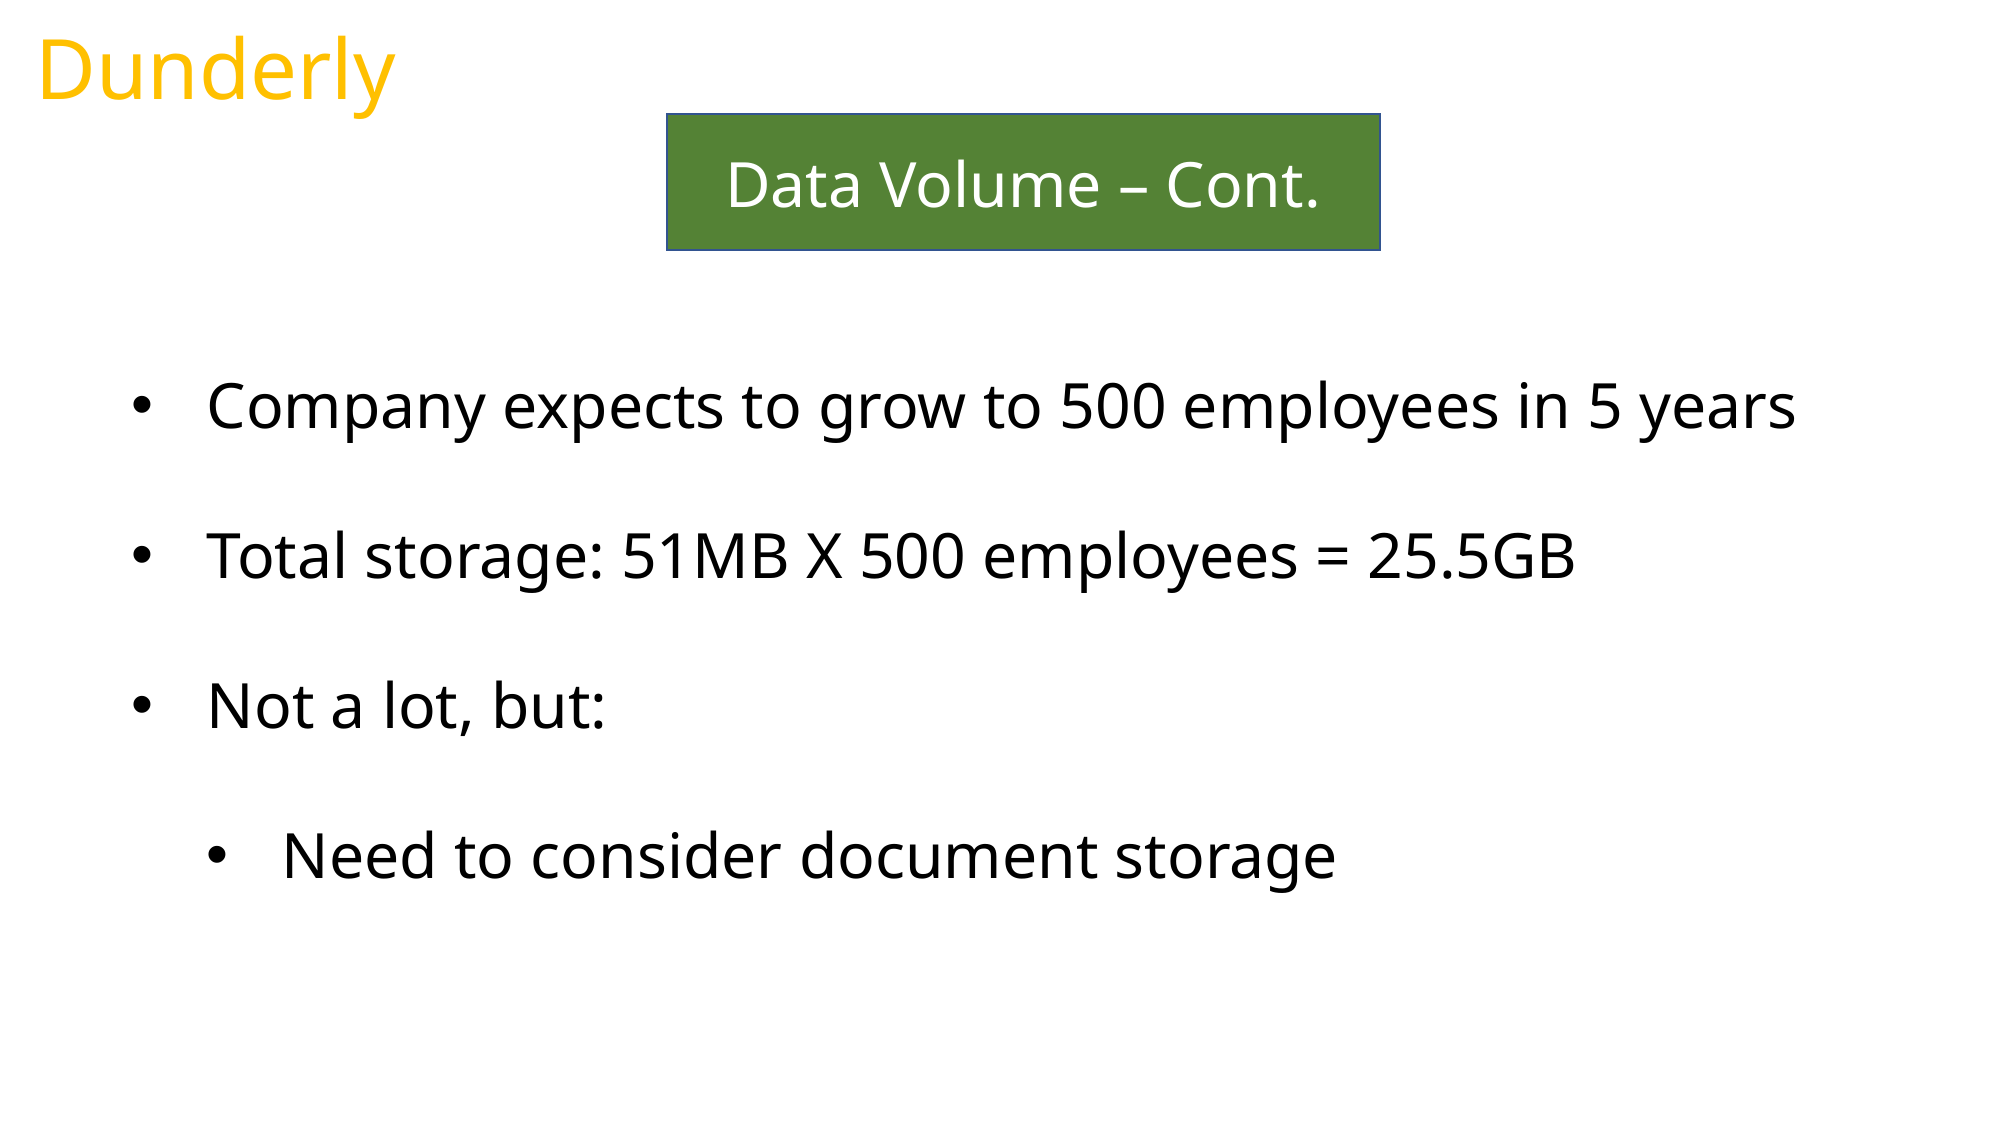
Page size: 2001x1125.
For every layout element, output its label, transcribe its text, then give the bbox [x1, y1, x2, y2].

text_box Dunderly [20, 8, 434, 124]
text_box Company expects to grow to 500 employees in 5 years Total storage: 51MB X 500 employees = 25.5GB Not a lot, but: Need to consider document storage [117, 283, 2000, 899]
text_box Data Volume – Cont. [666, 113, 1381, 251]
